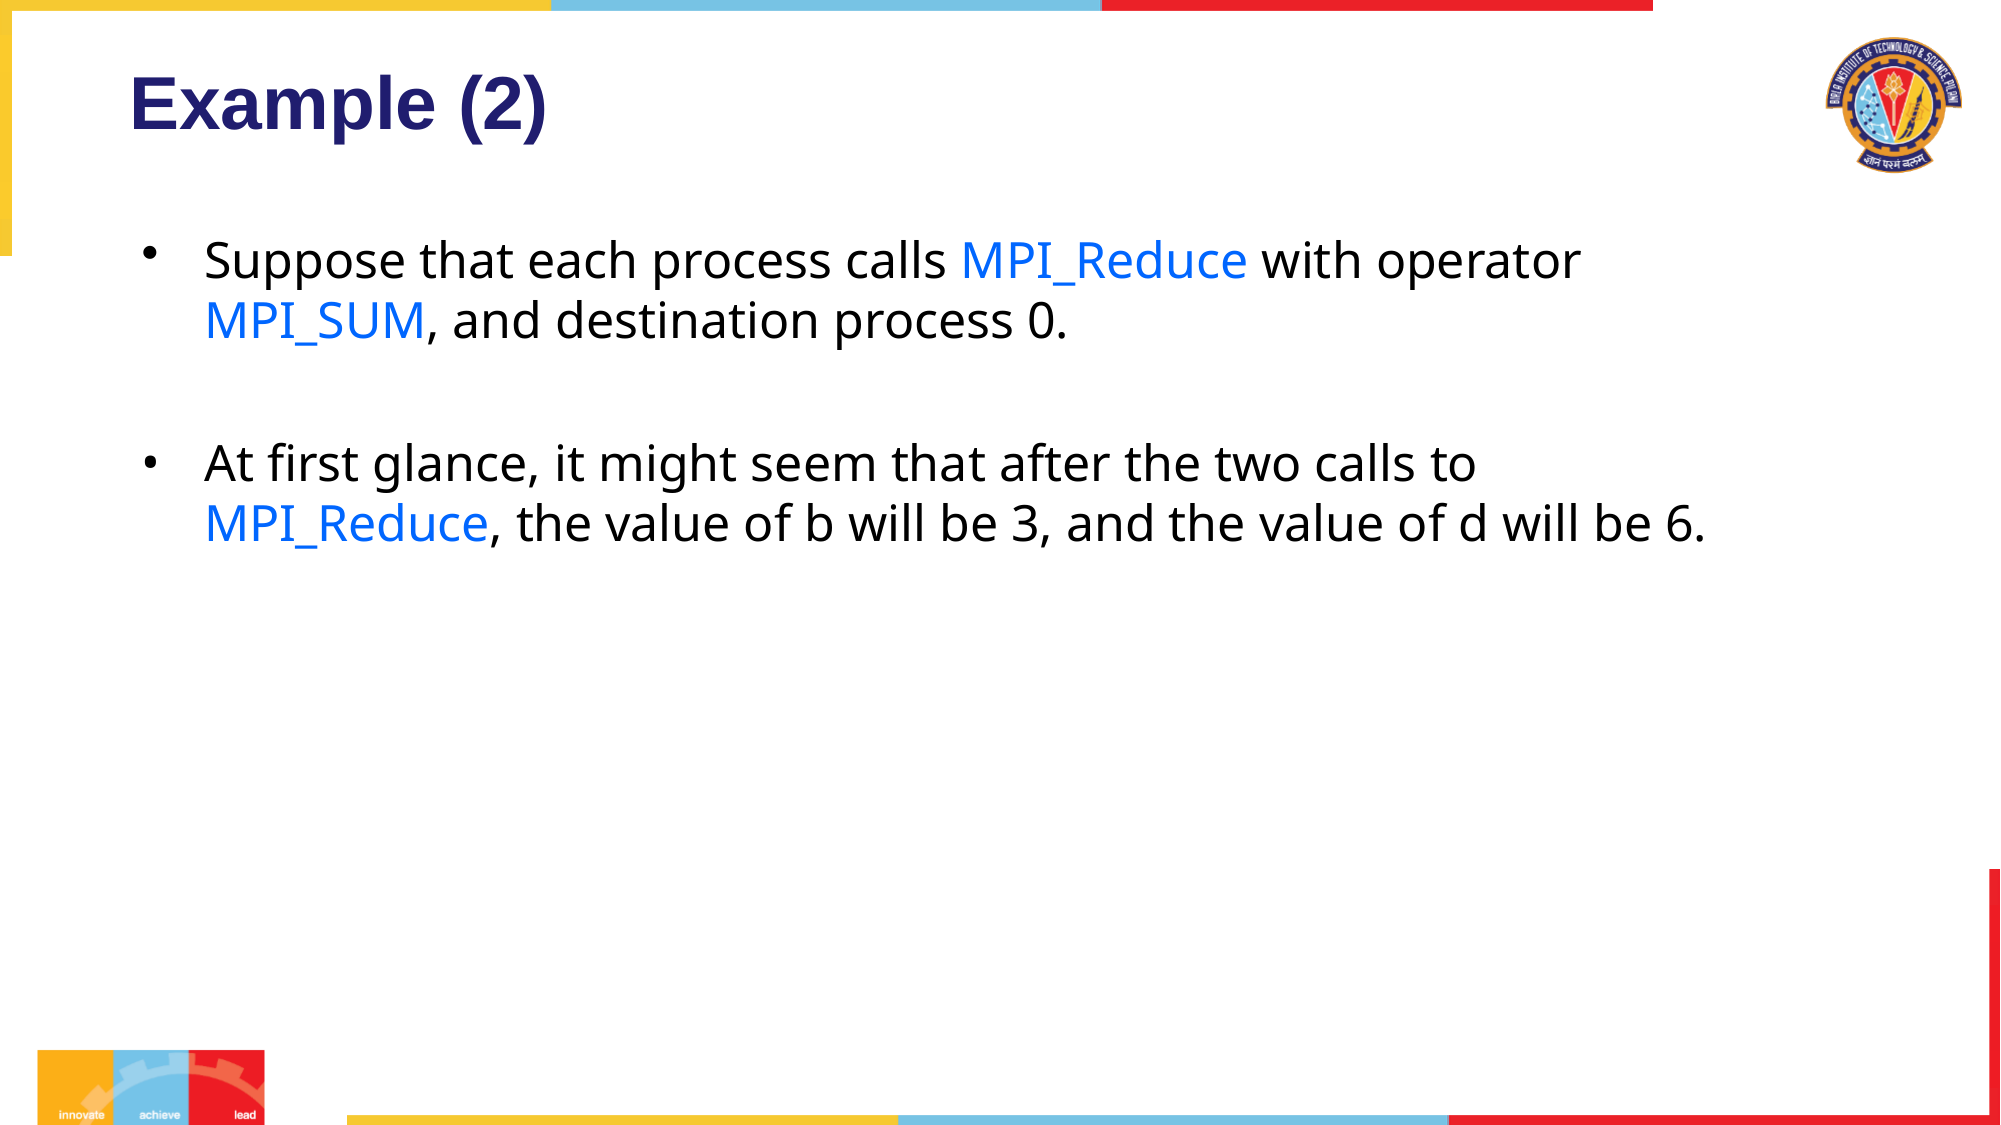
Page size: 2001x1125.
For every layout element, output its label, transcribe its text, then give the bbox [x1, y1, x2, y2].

picture [37, 1049, 265, 1125]
text_box Suppose that each process calls MPI_Reduce with operator MPI_SUM, and destination process 0. At first glance, it might seem that after the two calls to MPI_Reduce, the value of b will be 3, and the value of d will be 6. [139, 226, 1790, 552]
picture [0, 0, 1653, 256]
title Example (2) [127, 52, 1873, 243]
picture [347, 869, 2000, 1125]
picture [1825, 37, 1962, 174]
